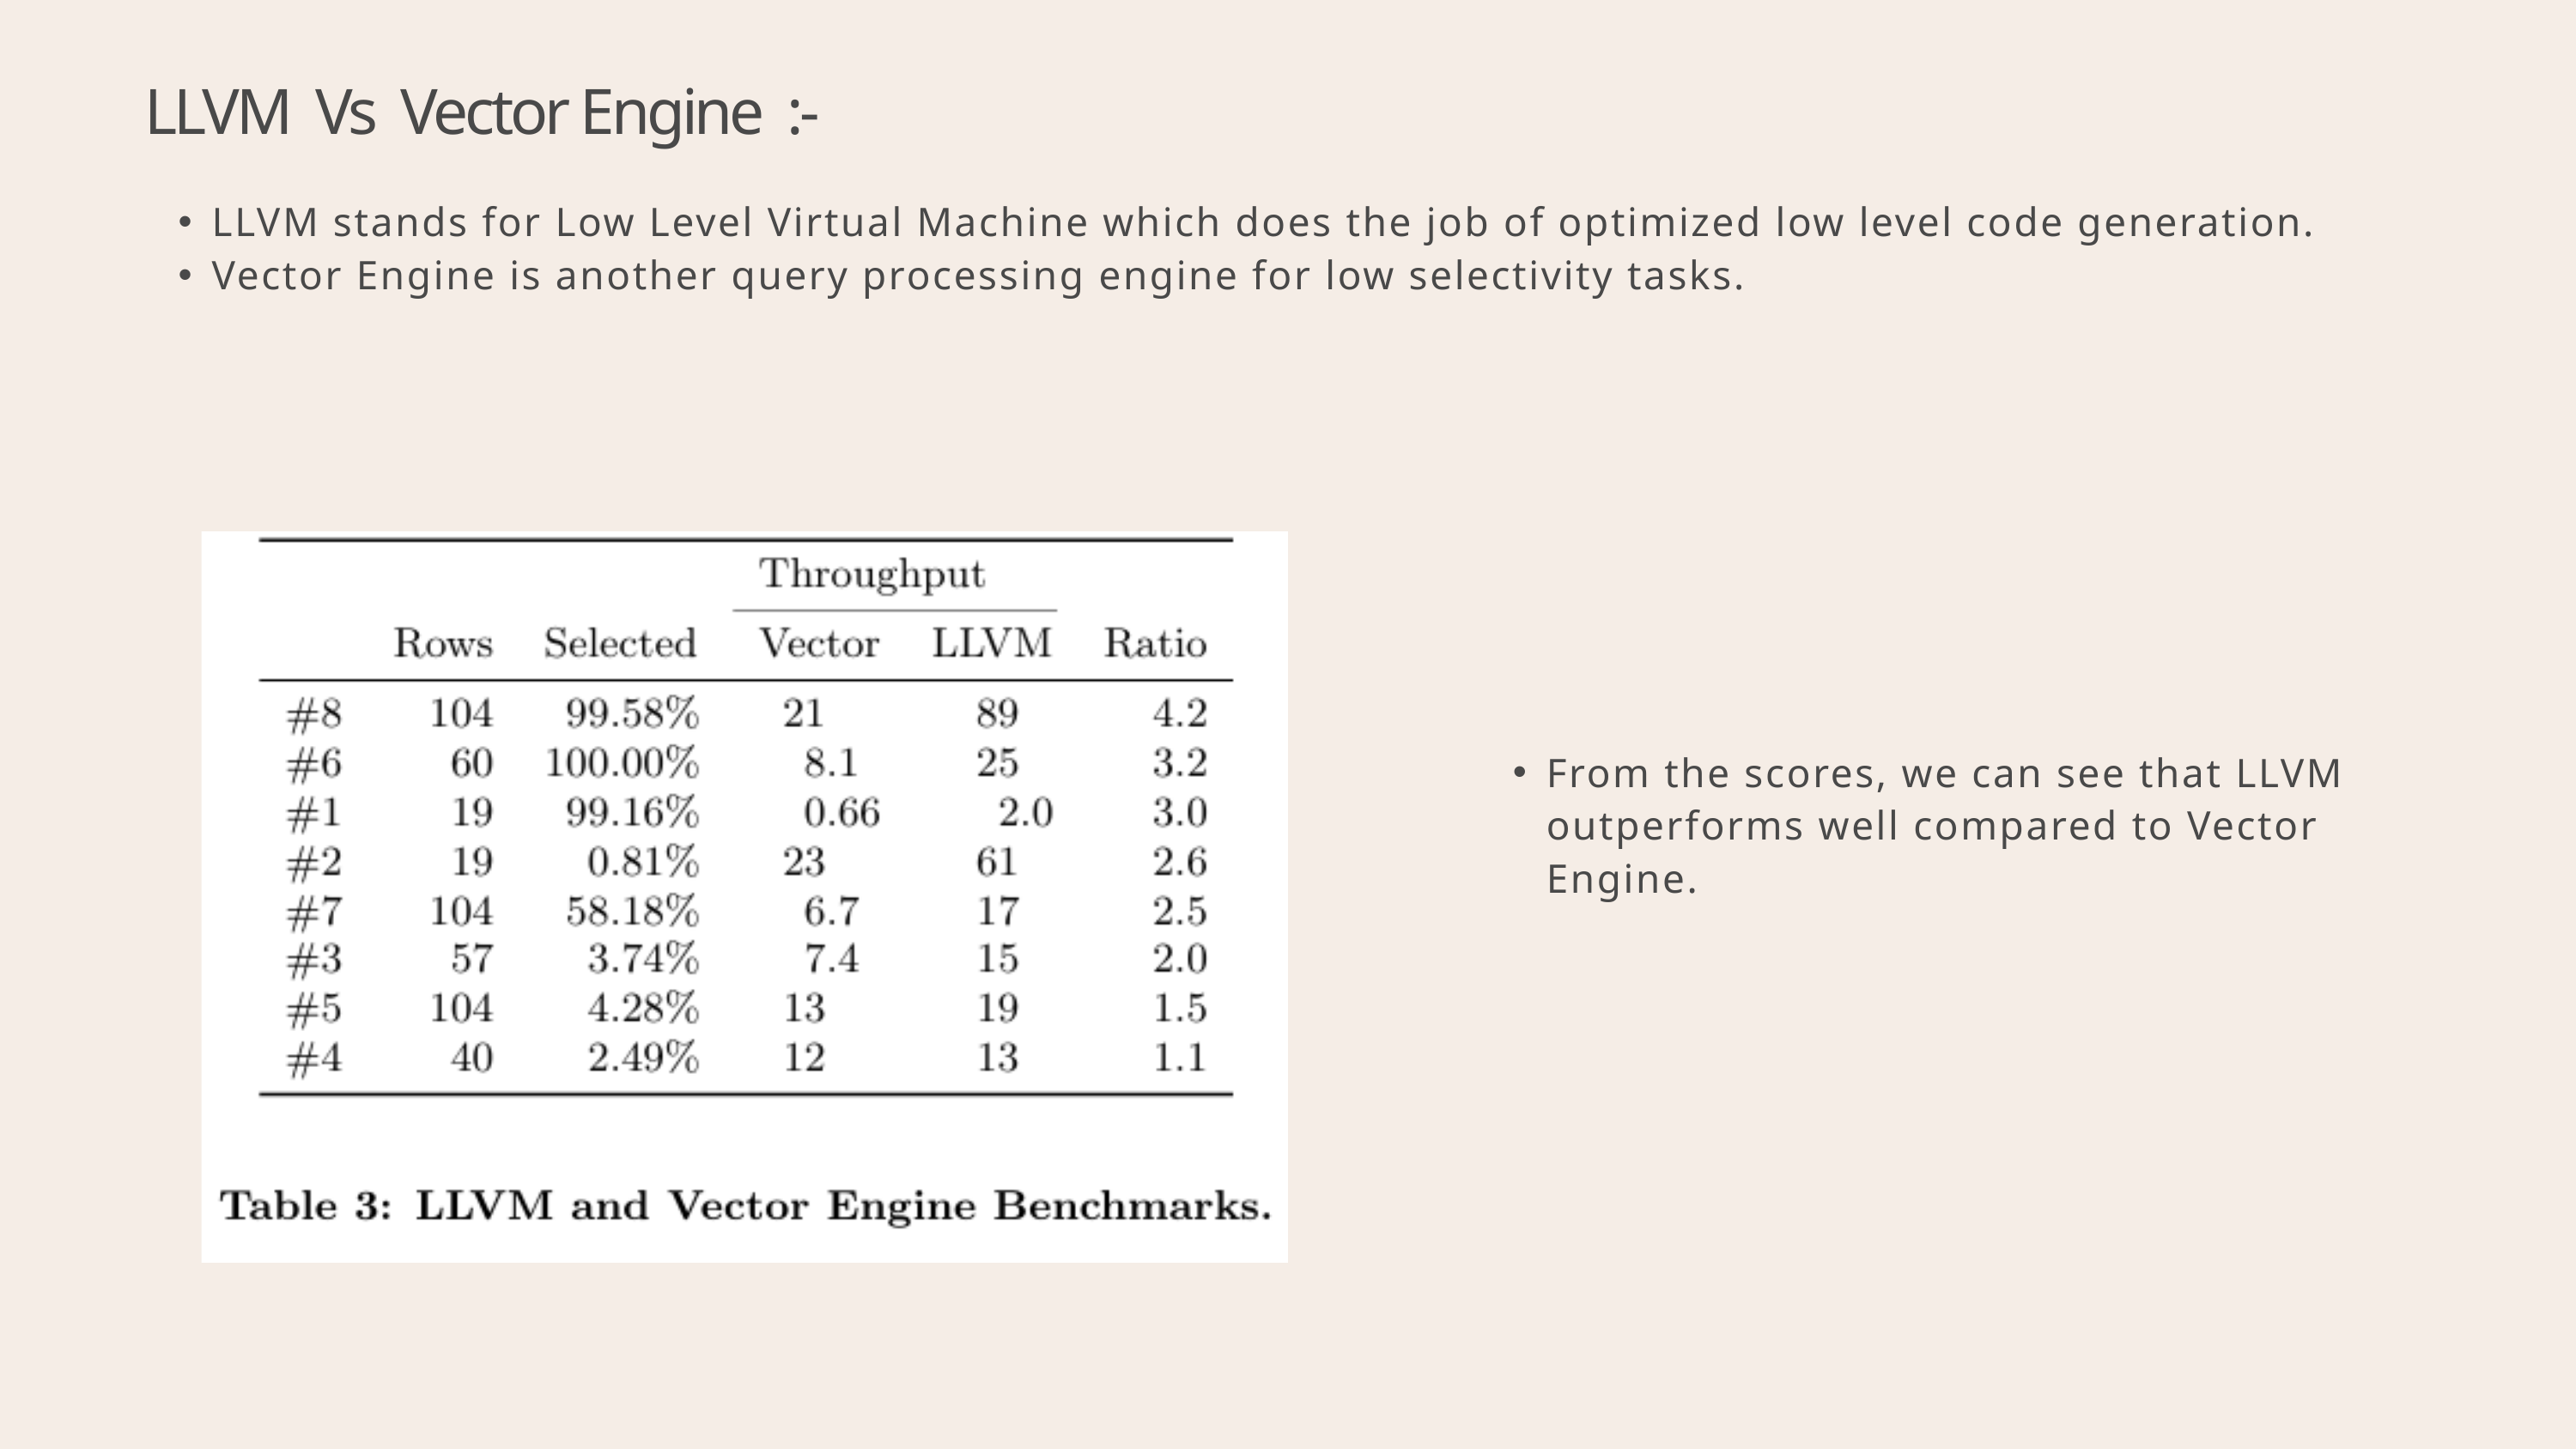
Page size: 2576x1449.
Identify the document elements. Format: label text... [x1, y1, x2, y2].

text_box [201, 531, 1289, 1263]
text_box LLVM Vs Vector Engine :- [144, 65, 2057, 147]
text_box LLVM stands for Low Level Virtual Machine which does the job of optimized low level code generation. Vector Engine is another query processing engine for low selectivity tasks. [144, 191, 2432, 298]
text_box From the scores, we can see that LLVM outperforms well compared to Vector Engine. [1479, 742, 2432, 901]
